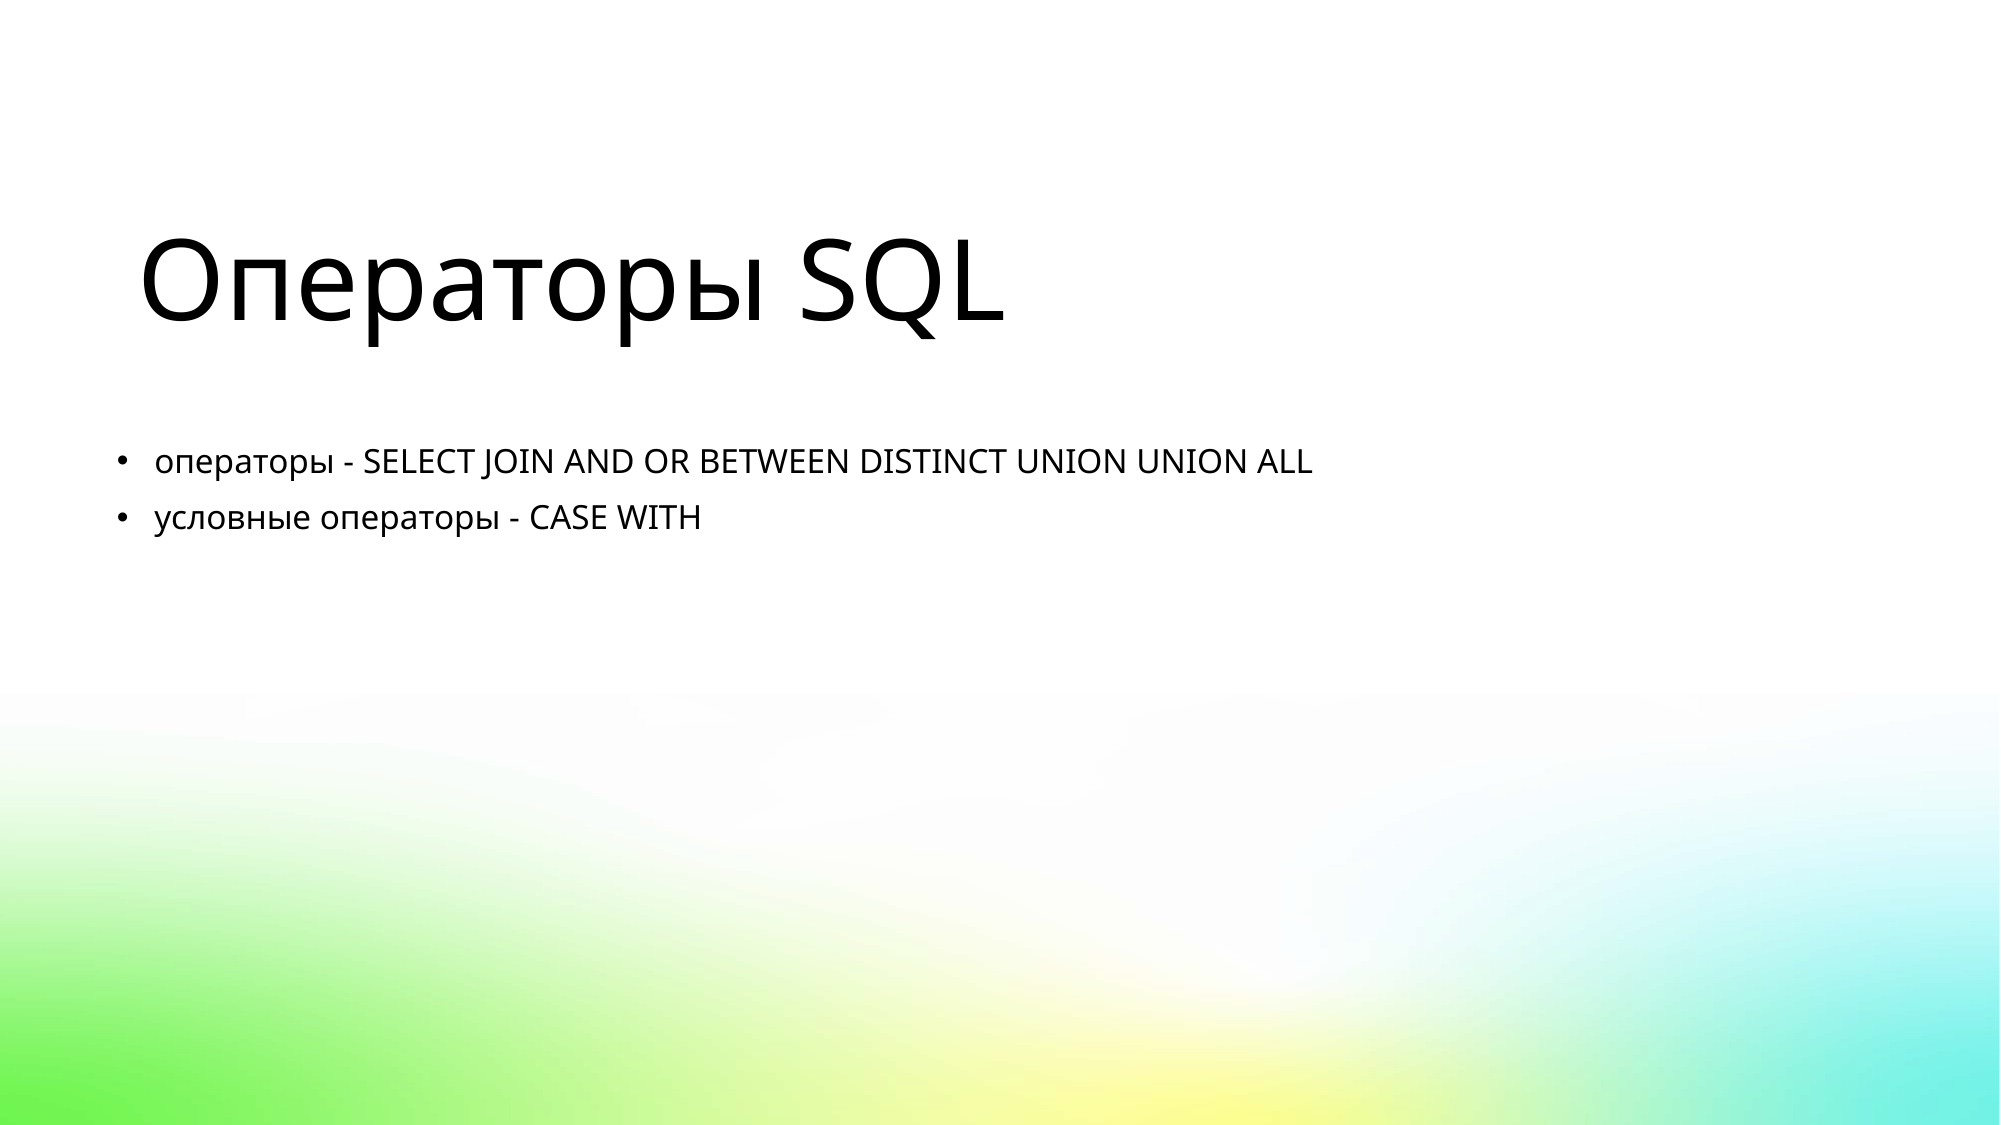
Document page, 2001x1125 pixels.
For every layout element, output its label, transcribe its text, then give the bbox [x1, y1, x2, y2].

text_box операторы - SELECT JOIN AND OR BETWEEN DISTINCT UNION UNION ALL условные операторы - CASE WITH [116, 444, 1888, 965]
picture [0, 693, 2000, 1125]
text_box Операторы SQL [137, 208, 1627, 357]
